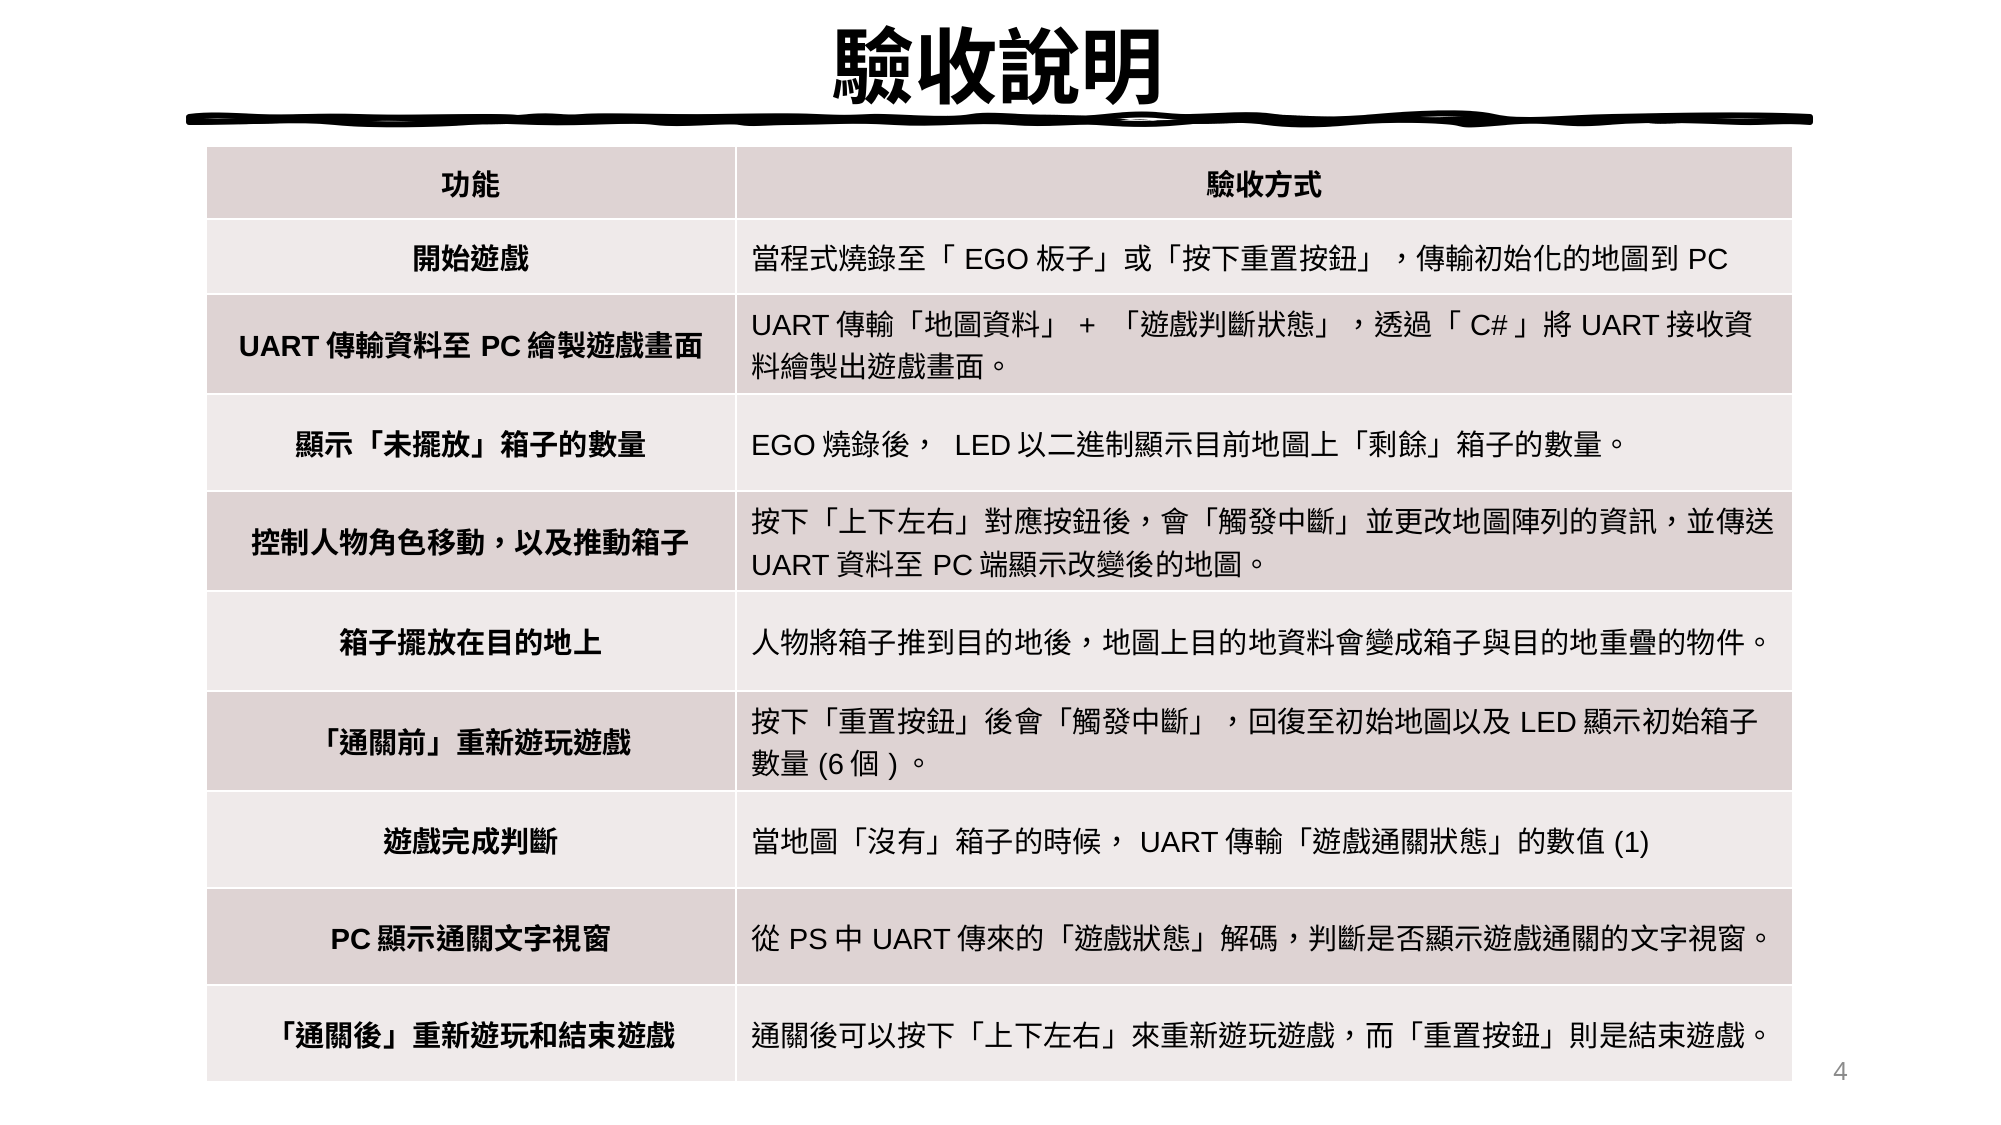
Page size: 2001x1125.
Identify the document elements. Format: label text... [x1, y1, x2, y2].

table_cell 當程式燒錄至「EGO板子」或「按下重置按鈕」，傳輸初始化的地圖到PC [737, 220, 1792, 293]
text_box 驗收說明 [816, 6, 1183, 96]
table_cell 「通關後」重新遊玩和結束遊戲 [207, 986, 735, 1081]
picture [178, 96, 1821, 138]
table_cell 顯示「未擺放」箱子的數量 [207, 395, 735, 490]
table_cell UART傳輸「地圖資料」+ 「遊戲判斷狀態」，透過「C#」將UART接收資料繪製出遊戲畫面。 [737, 295, 1792, 393]
table_header 功能 [207, 147, 735, 218]
table_cell 控制人物角色移動，以及推動箱子 [207, 492, 735, 590]
table_cell 通關後可以按下「上下左右」來重新遊玩遊戲，而「重置按鈕」則是結束遊戲。 [737, 986, 1792, 1081]
table_cell UART傳輸資料至PC繪製遊戲畫面 [207, 295, 735, 393]
table_header 驗收方式 [737, 147, 1792, 218]
slide_number 4 [1412, 1042, 1863, 1103]
table_cell 按下「重置按鈕」後會「觸發中斷」，回復至初始地圖以及LED顯示初始箱子數量(6個)。 [737, 692, 1792, 790]
table_cell 人物將箱子推到目的地後，地圖上目的地資料會變成箱子與目的地重疊的物件。 [737, 592, 1792, 690]
text_box [196, 131, 1822, 1037]
table_cell 遊戲完成判斷 [207, 792, 735, 887]
table_cell 當地圖「沒有」箱子的時候，UART傳輸「遊戲通關狀態」的數值(1) [737, 792, 1792, 887]
table_cell 「通關前」重新遊玩遊戲 [207, 692, 735, 790]
table_cell 開始遊戲 [207, 220, 735, 293]
table_cell 箱子擺放在目的地上 [207, 592, 735, 690]
table_cell EGO燒錄後， LED以二進制顯示目前地圖上「剩餘」箱子的數量。 [737, 395, 1792, 490]
table_cell 按下「上下左右」對應按鈕後，會「觸發中斷」並更改地圖陣列的資訊，並傳送UART資料至PC端顯示改變後的地圖。 [737, 492, 1792, 590]
table_cell 從PS中UART傳來的「遊戲狀態」解碼，判斷是否顯示遊戲通關的文字視窗。 [737, 889, 1792, 984]
table_cell PC顯示通關文字視窗 [207, 889, 735, 984]
